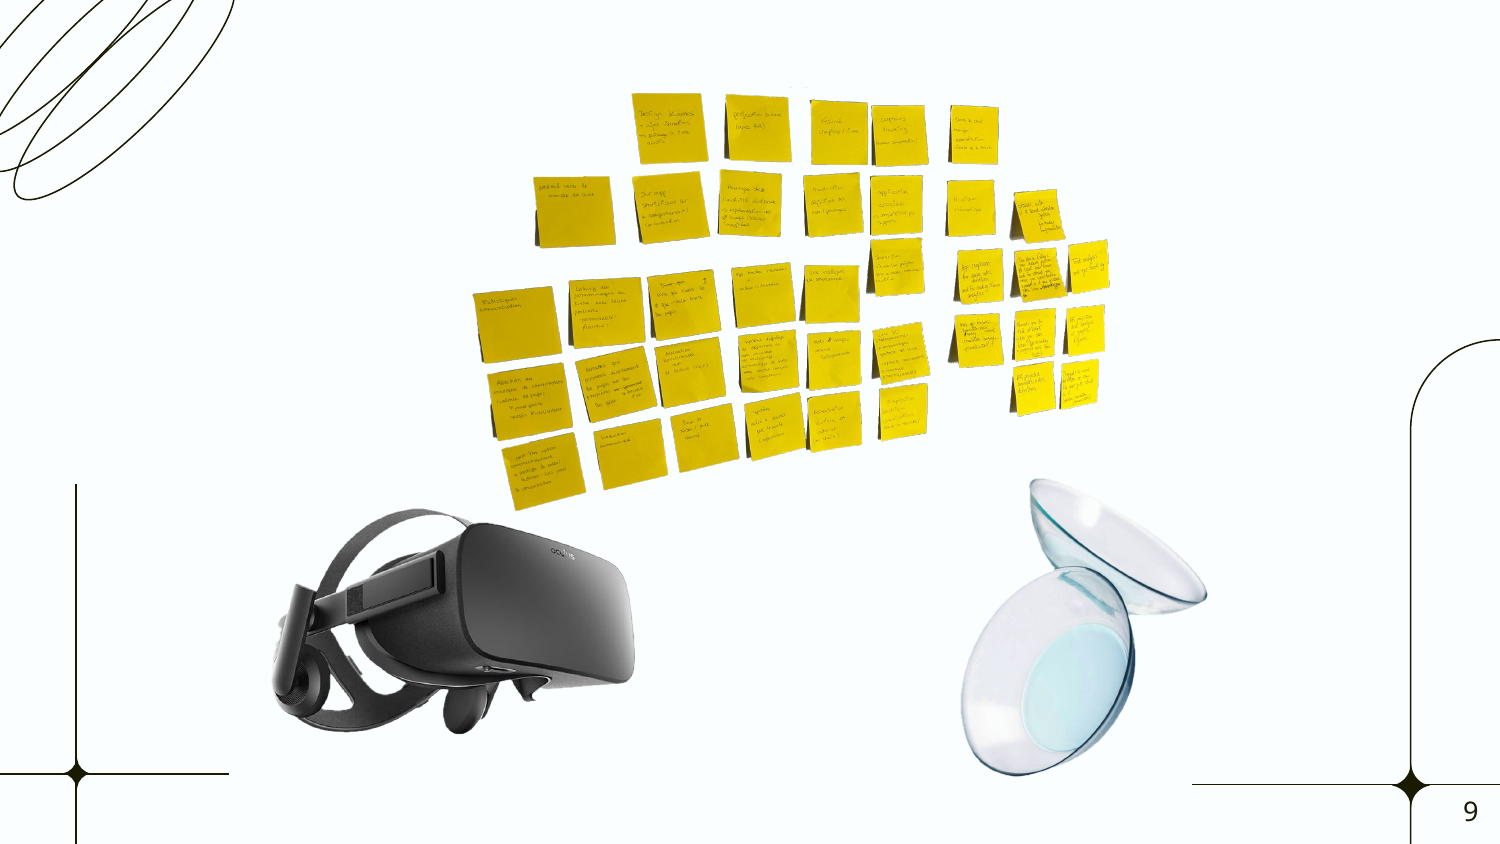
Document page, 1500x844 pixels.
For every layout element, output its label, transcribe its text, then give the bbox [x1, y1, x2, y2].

picture [245, 86, 1237, 786]
slide_number ‹#› [1403, 779, 1494, 844]
